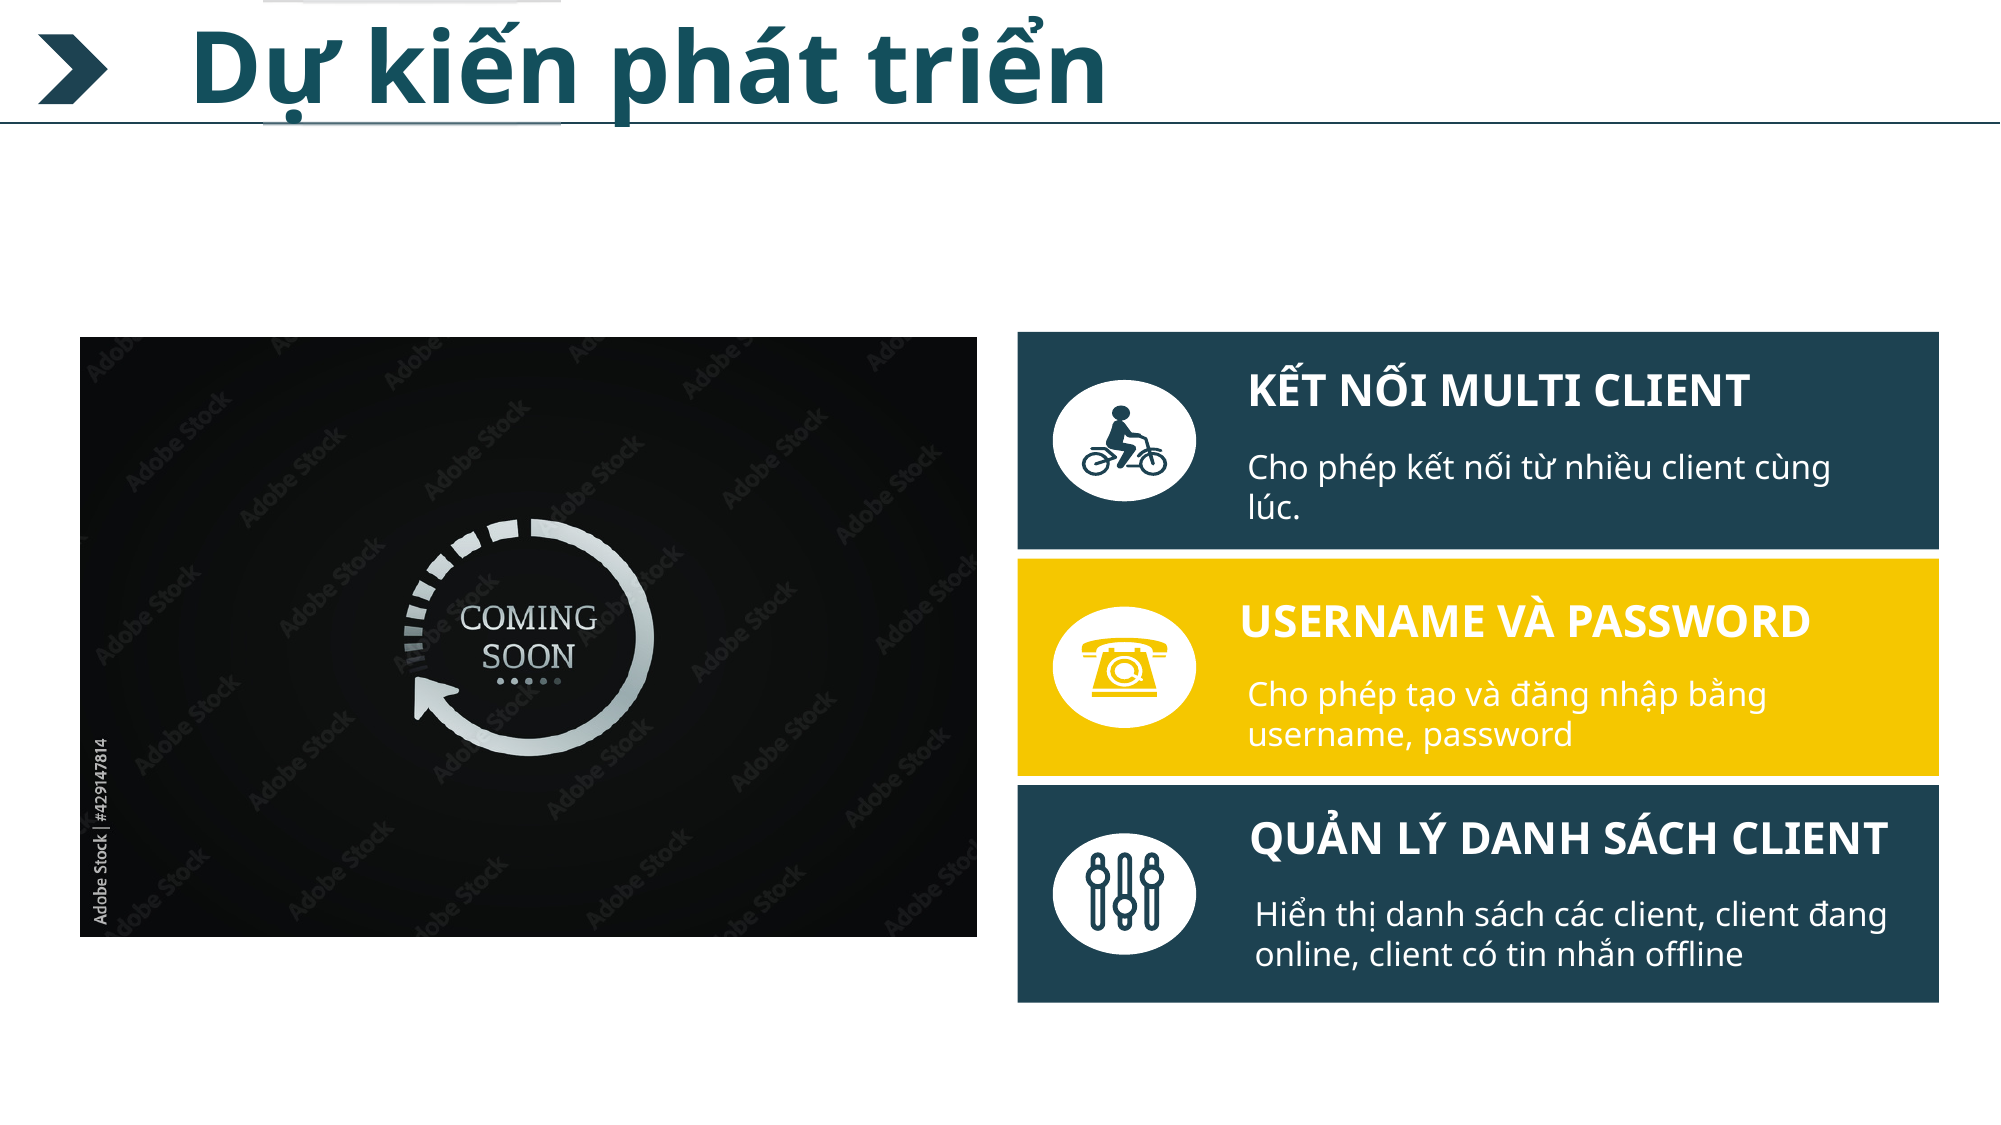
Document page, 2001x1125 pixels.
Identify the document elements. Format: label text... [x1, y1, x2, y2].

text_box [1085, 852, 1165, 932]
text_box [1017, 331, 1940, 550]
text_box Dự kiến phát triển [565, 0, 1135, 131]
picture [263, 0, 561, 249]
picture [79, 336, 977, 937]
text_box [1017, 558, 1940, 777]
text_box Dự kiến phát triển [165, 0, 258, 131]
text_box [1017, 784, 1940, 1003]
